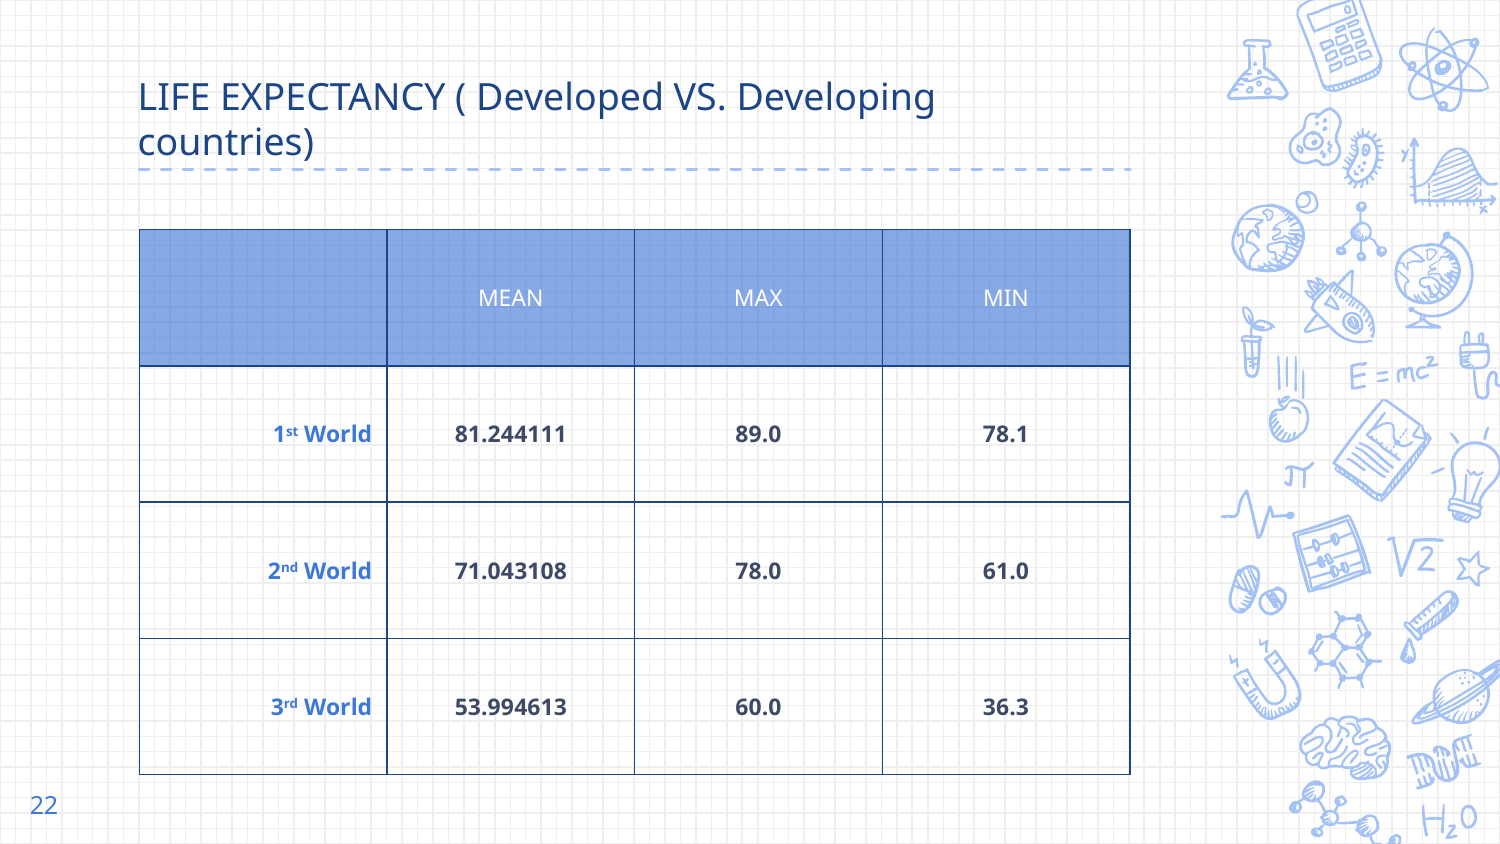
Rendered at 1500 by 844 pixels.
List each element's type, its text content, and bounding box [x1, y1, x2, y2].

slide_number 22 [14, 774, 105, 840]
table_header MIN [883, 230, 1129, 365]
table_cell 71.043108 [388, 503, 634, 638]
title LIFE EXPECTANCY ( Developed VS. Developing countries) [122, 36, 1130, 178]
table_cell 81.244111 [388, 367, 634, 501]
table_header MEAN [388, 230, 634, 365]
table_header [140, 230, 386, 365]
table_header MAX [635, 230, 882, 365]
table_cell 1st World [140, 367, 386, 501]
table_cell 89.0 [635, 367, 882, 501]
table_cell 60.0 [635, 639, 882, 774]
table_cell 3rd World [140, 639, 386, 774]
table_cell 78.1 [883, 367, 1129, 501]
table_cell 53.994613 [388, 639, 634, 774]
table_cell 2nd World [140, 503, 386, 638]
table_cell 36.3 [883, 639, 1129, 774]
table_cell 78.0 [635, 503, 882, 638]
table_cell 61.0 [883, 503, 1129, 638]
